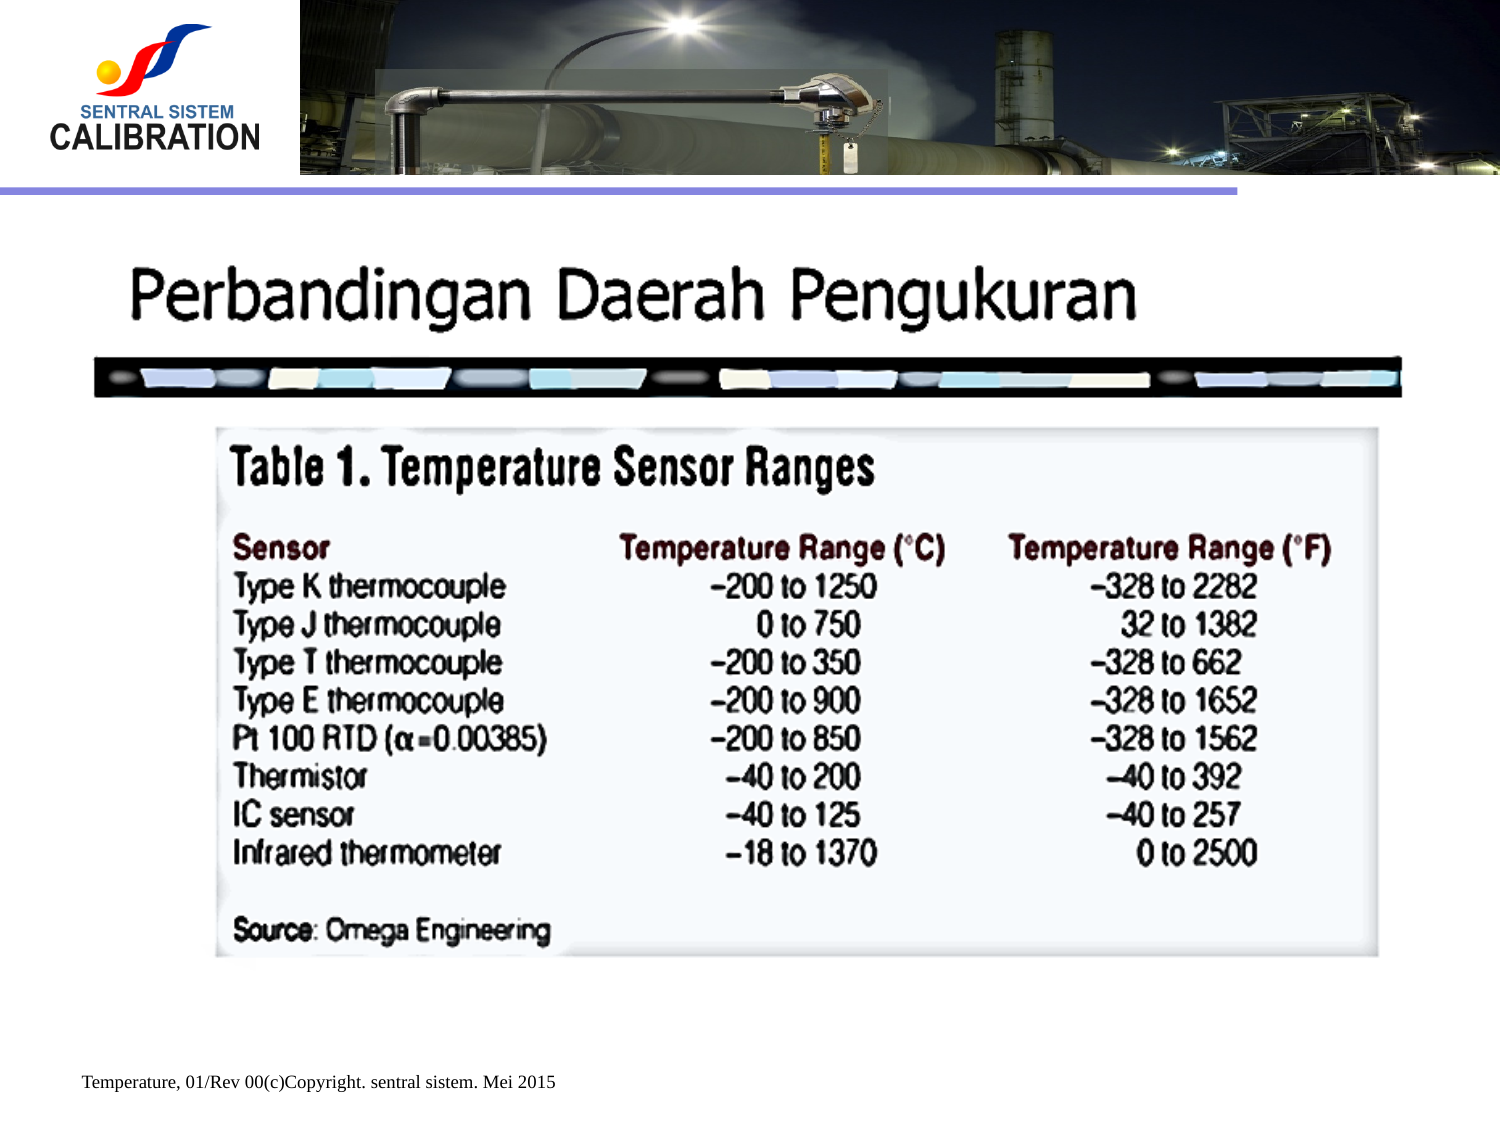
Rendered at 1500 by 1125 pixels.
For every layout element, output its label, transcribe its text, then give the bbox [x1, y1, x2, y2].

footer Temperature, 01/Rev 00(c)Copyright. sentral sistem. Mei 2015 [37, 1062, 601, 1125]
picture [299, 0, 1500, 176]
text_box [0, 185, 1240, 197]
picture [72, 232, 1428, 1004]
picture [49, 24, 259, 151]
